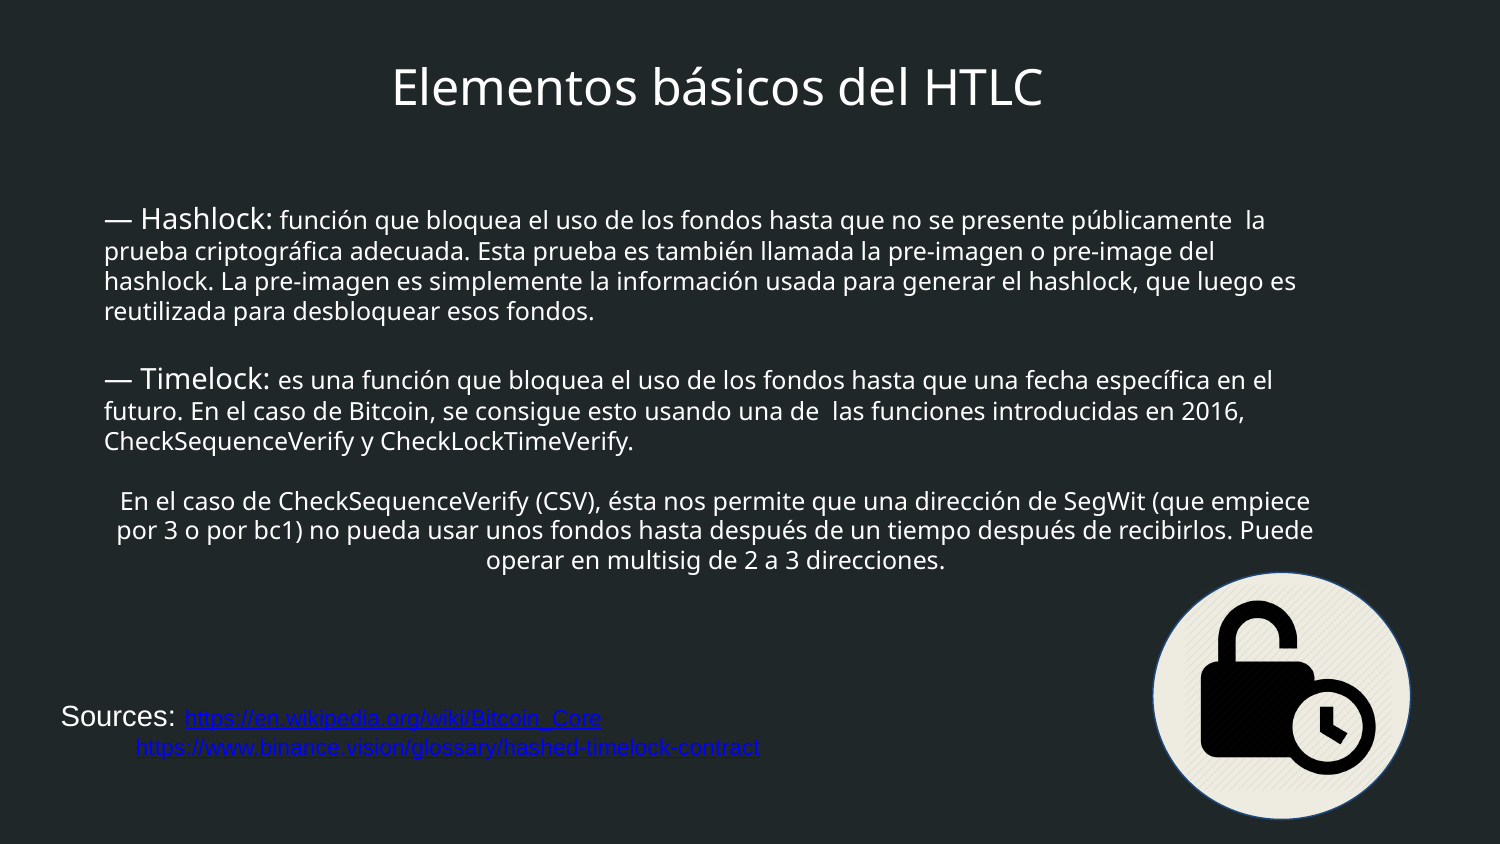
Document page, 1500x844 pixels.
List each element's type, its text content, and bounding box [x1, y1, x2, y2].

text_box Elementos básicos del HTLC [376, 40, 1317, 140]
picture [1183, 582, 1393, 792]
text_box — Hashlock: función que bloquea el uso de los fondos hasta que no se presente públicamente la prueba criptográfica adecuada. Esta prueba es también llamada la pre-imagen o pre-image del hashlock. La pre-imagen es simplemente la información usada para generar el hashlock, que luego es reutilizada para desbloquear esos fondos. — Timelock: es una función que bloquea el uso de los fondos hasta que una fecha específica en el futuro. En el caso de Bitcoin, se consigue esto usando una de las funciones introducidas en 2016, CheckSequenceVerify y CheckLockTimeVerify. En el caso de CheckSequenceVerify (CSV), ésta nos permite que una dirección de SegWit (que empiece por 3 o por bc1) no pueda usar unos fondos hasta después de un tiempo después de recibirlos. Puede operar en multisig de 2 a 3 direcciones. [88, 185, 1344, 643]
text_box [1397, 640, 1411, 752]
text_box [1234, 572, 1330, 581]
text_box Sources: https://en.wikipedia.org/wiki/Bitcoin_Core https://www.binance.vision/glossary/hashed-timelock-contract [45, 682, 936, 809]
text_box [1152, 622, 1178, 770]
text_box [1212, 800, 1352, 820]
